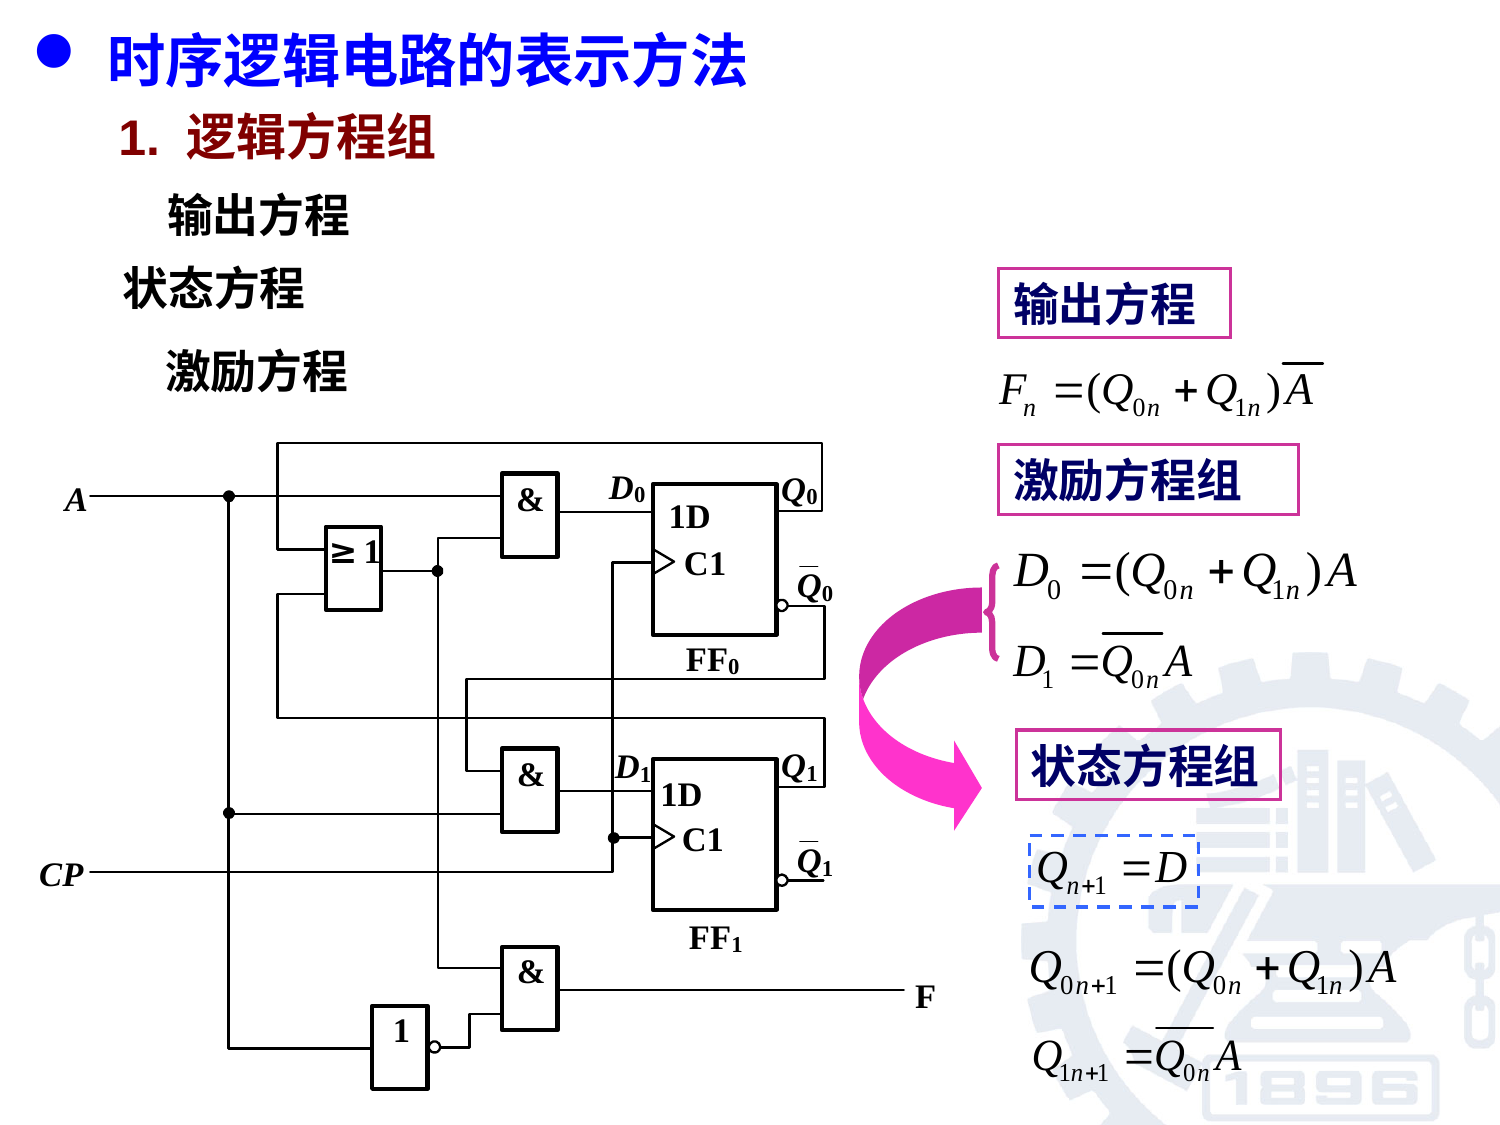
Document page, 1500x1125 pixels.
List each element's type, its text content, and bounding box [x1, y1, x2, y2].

text_box [951, 740, 982, 831]
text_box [1026, 1017, 1249, 1093]
text_box 输出方程 [998, 268, 1231, 338]
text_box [1022, 935, 1406, 1007]
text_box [1004, 537, 1363, 612]
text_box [1030, 836, 1197, 906]
text_box 状态方程组 [1016, 729, 1281, 800]
picture [1021, 652, 1500, 1125]
text_box 激励方程组 [998, 444, 1299, 515]
text_box [6, 7, 1494, 174]
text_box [990, 351, 1332, 428]
text_box 1. 逻辑方程组 [103, 98, 451, 173]
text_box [36, 439, 946, 1093]
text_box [1004, 622, 1207, 700]
text_box [986, 565, 999, 659]
text_box 时序逻辑电路的表示方法 [17, 2, 1114, 102]
